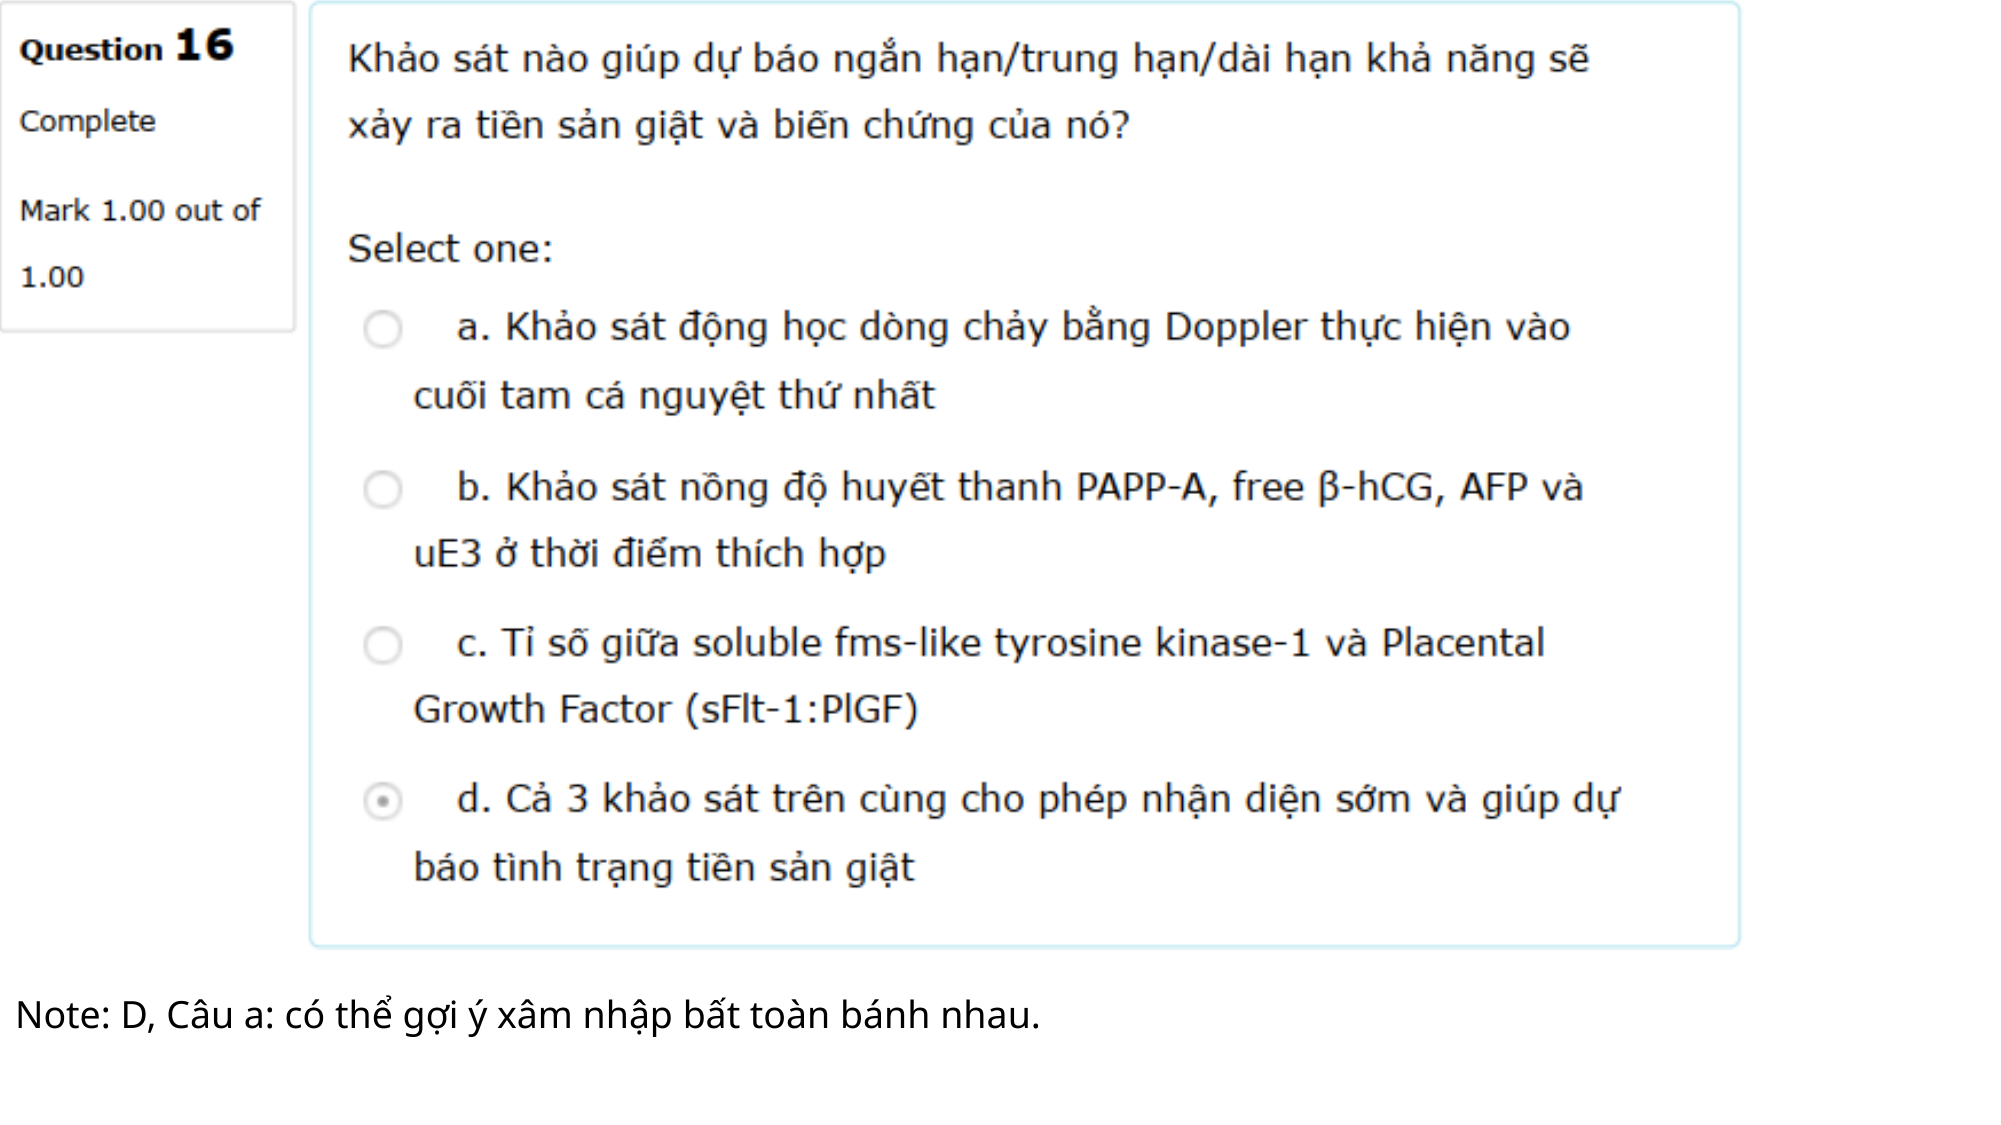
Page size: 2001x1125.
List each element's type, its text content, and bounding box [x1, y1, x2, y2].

title Note: D, Câu a: có thể gợi ý xâm nhập bất toàn bánh nhau. [0, 950, 1725, 1125]
picture [0, 0, 1750, 950]
